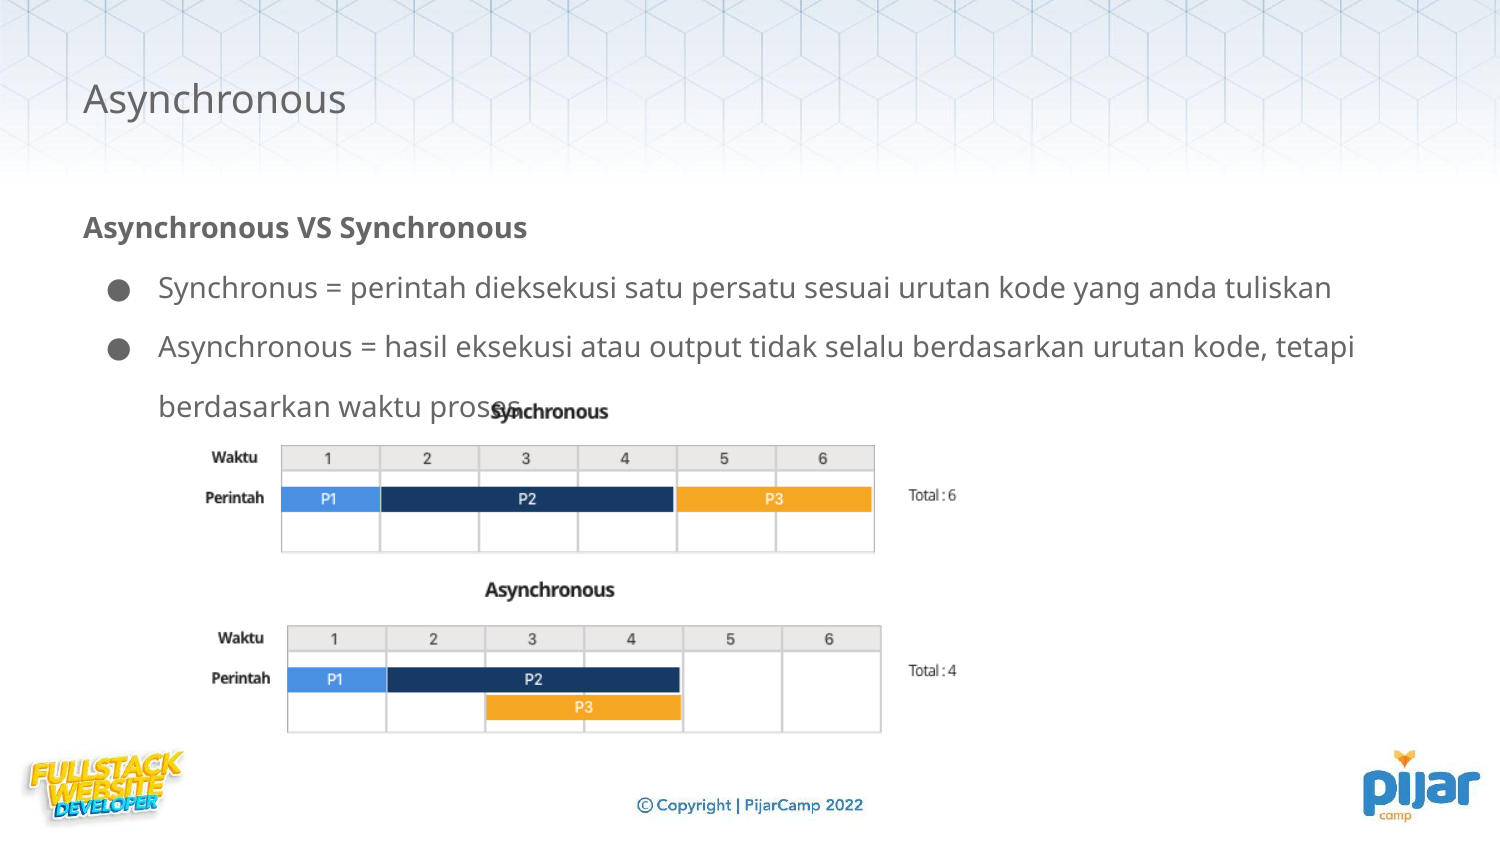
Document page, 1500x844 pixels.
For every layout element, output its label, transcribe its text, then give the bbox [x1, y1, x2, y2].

subtitle Asynchronous [68, 56, 1030, 147]
subtitle Asynchronous VS Synchronous Synchronus = perintah dieksekusi satu persatu sesuai urutan kode yang anda tuliskan Asynchronous = hasil eksekusi atau output tidak selalu berdasarkan urutan kode, tetapi berdasarkan waktu proses [68, 172, 1431, 715]
picture [0, 0, 1500, 844]
